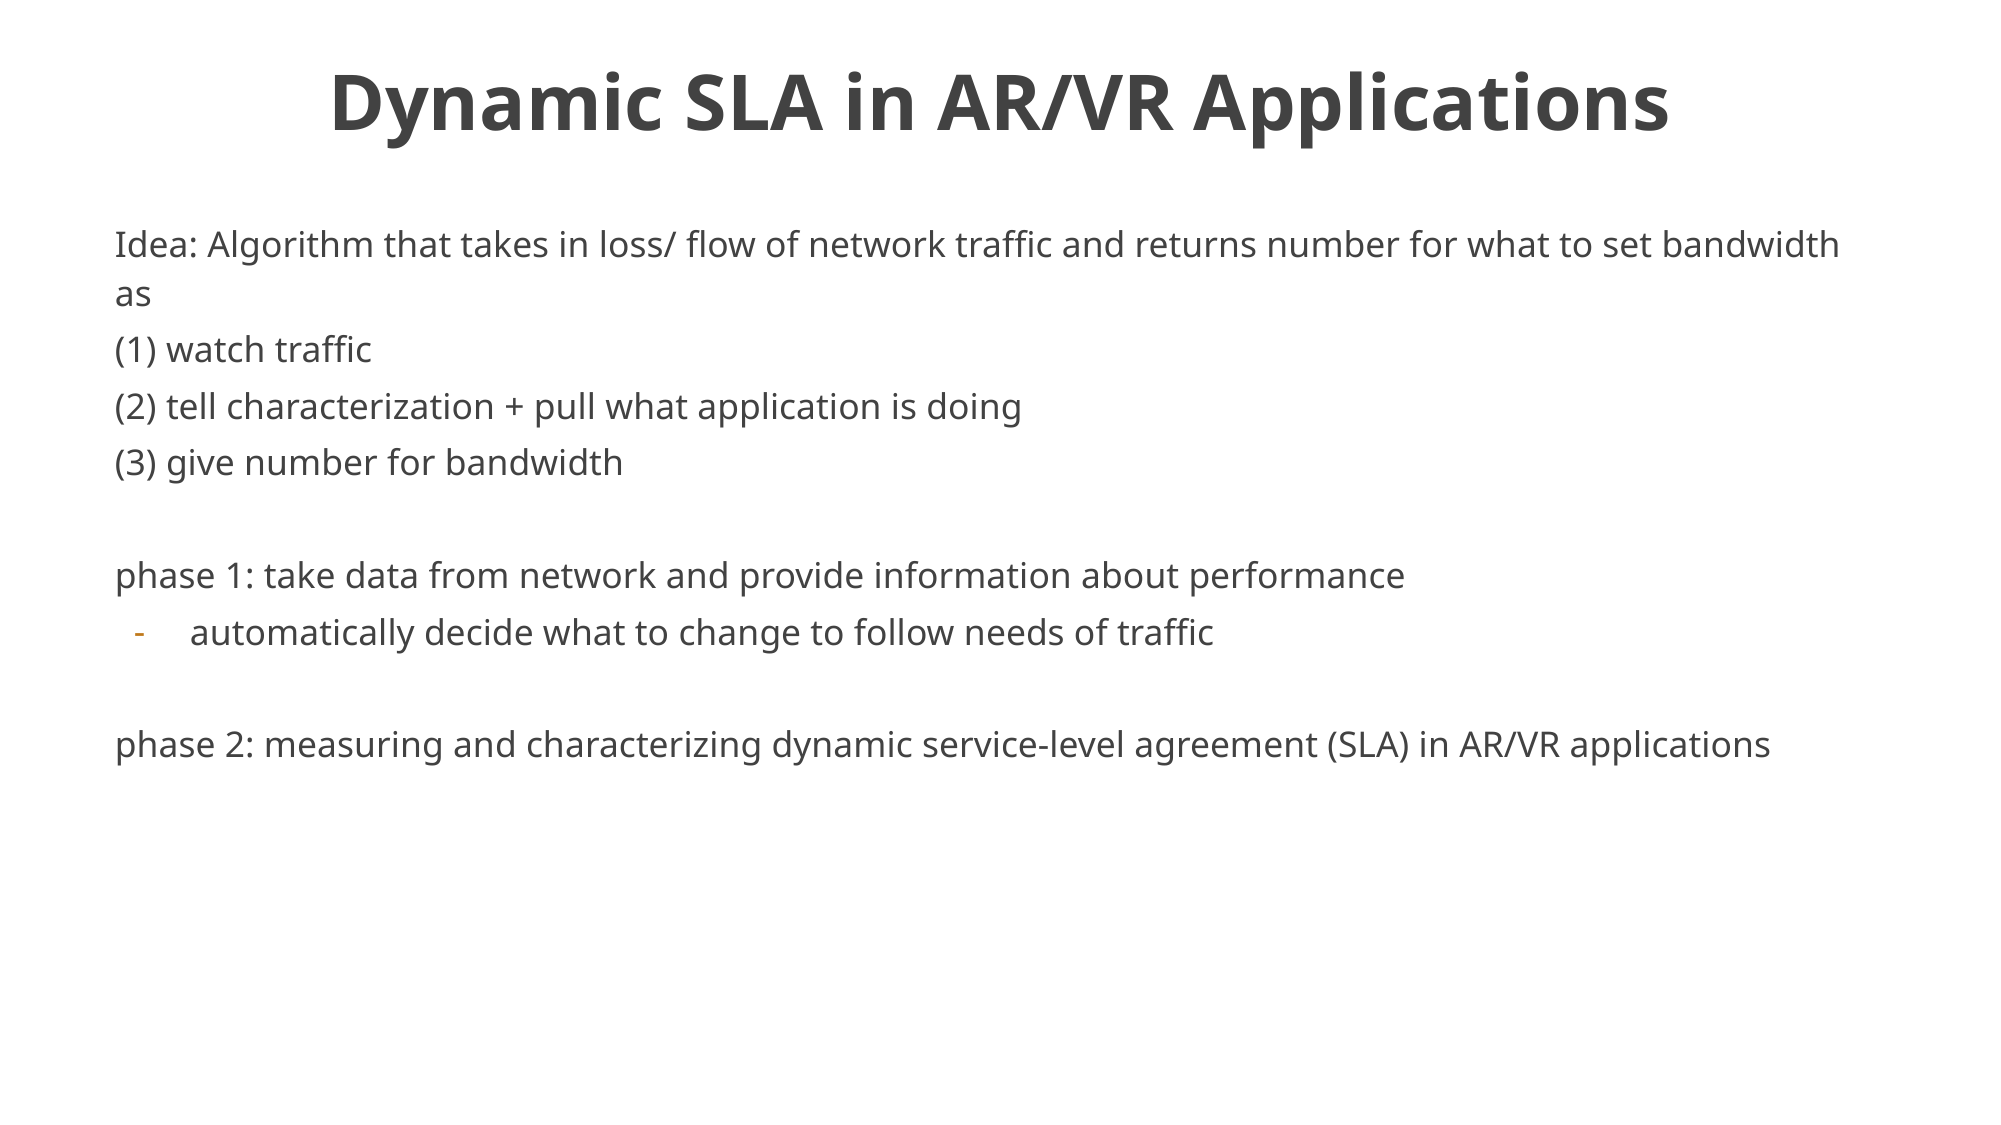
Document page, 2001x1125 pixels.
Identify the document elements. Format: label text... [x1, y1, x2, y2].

list Idea: Algorithm that takes in loss/ flow of network traffic and returns number for what to set bandwidth as (1) watch traffic (2) tell characterization + pull what application is doing (3) give number for bandwidth phase 1: take data from network and provide information about performance automatically decide what to change to follow needs of traffic phase 2: measuring and characterizing dynamic service-level agreement (SLA) in AR/VR applications [99, 208, 1900, 1065]
title Dynamic SLA in AR/VR Applications [99, 45, 1900, 155]
